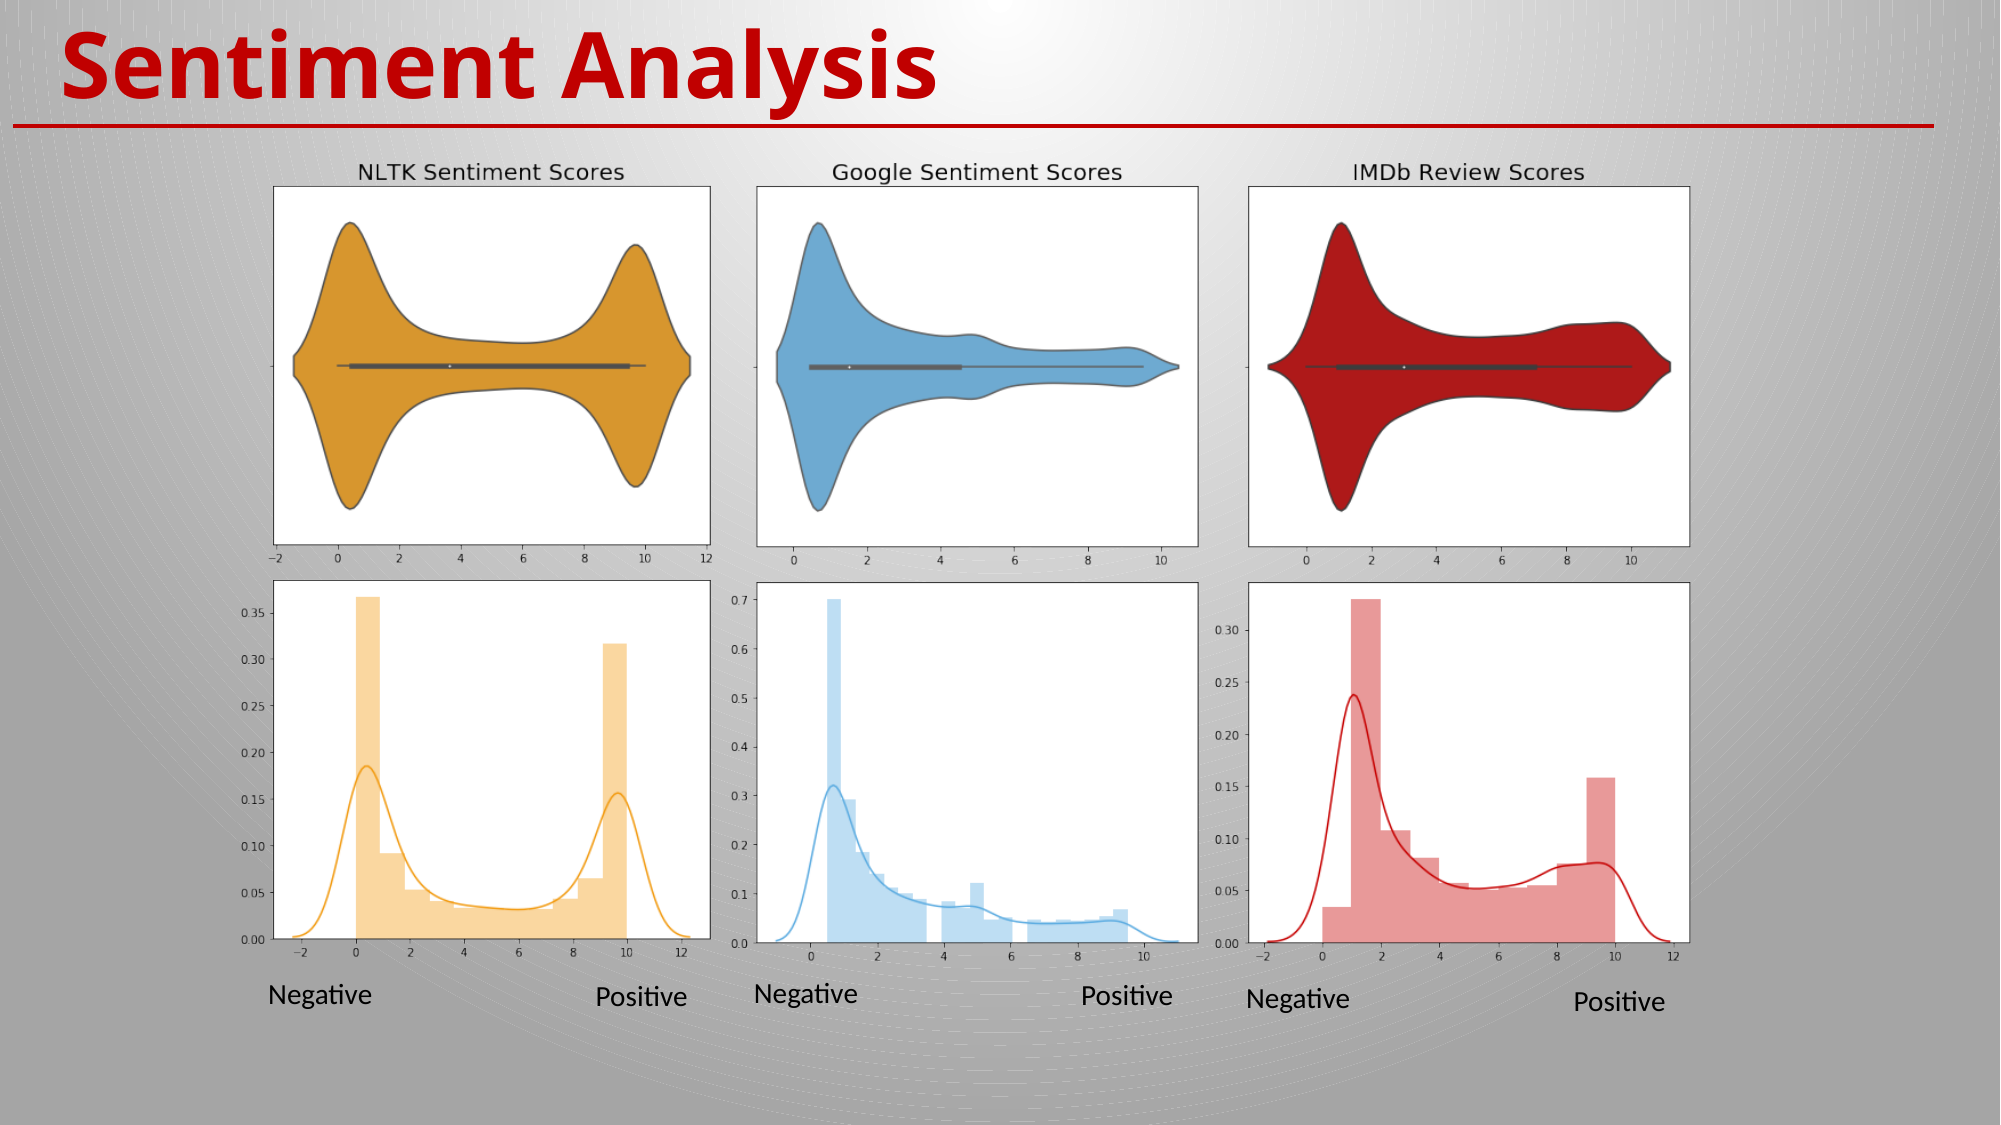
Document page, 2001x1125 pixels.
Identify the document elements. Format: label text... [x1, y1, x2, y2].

picture [232, 155, 1701, 970]
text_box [1231, 972, 1701, 1025]
text_box Sentiment Analysis [45, 0, 1701, 124]
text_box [253, 967, 723, 1021]
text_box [739, 966, 1209, 1020]
